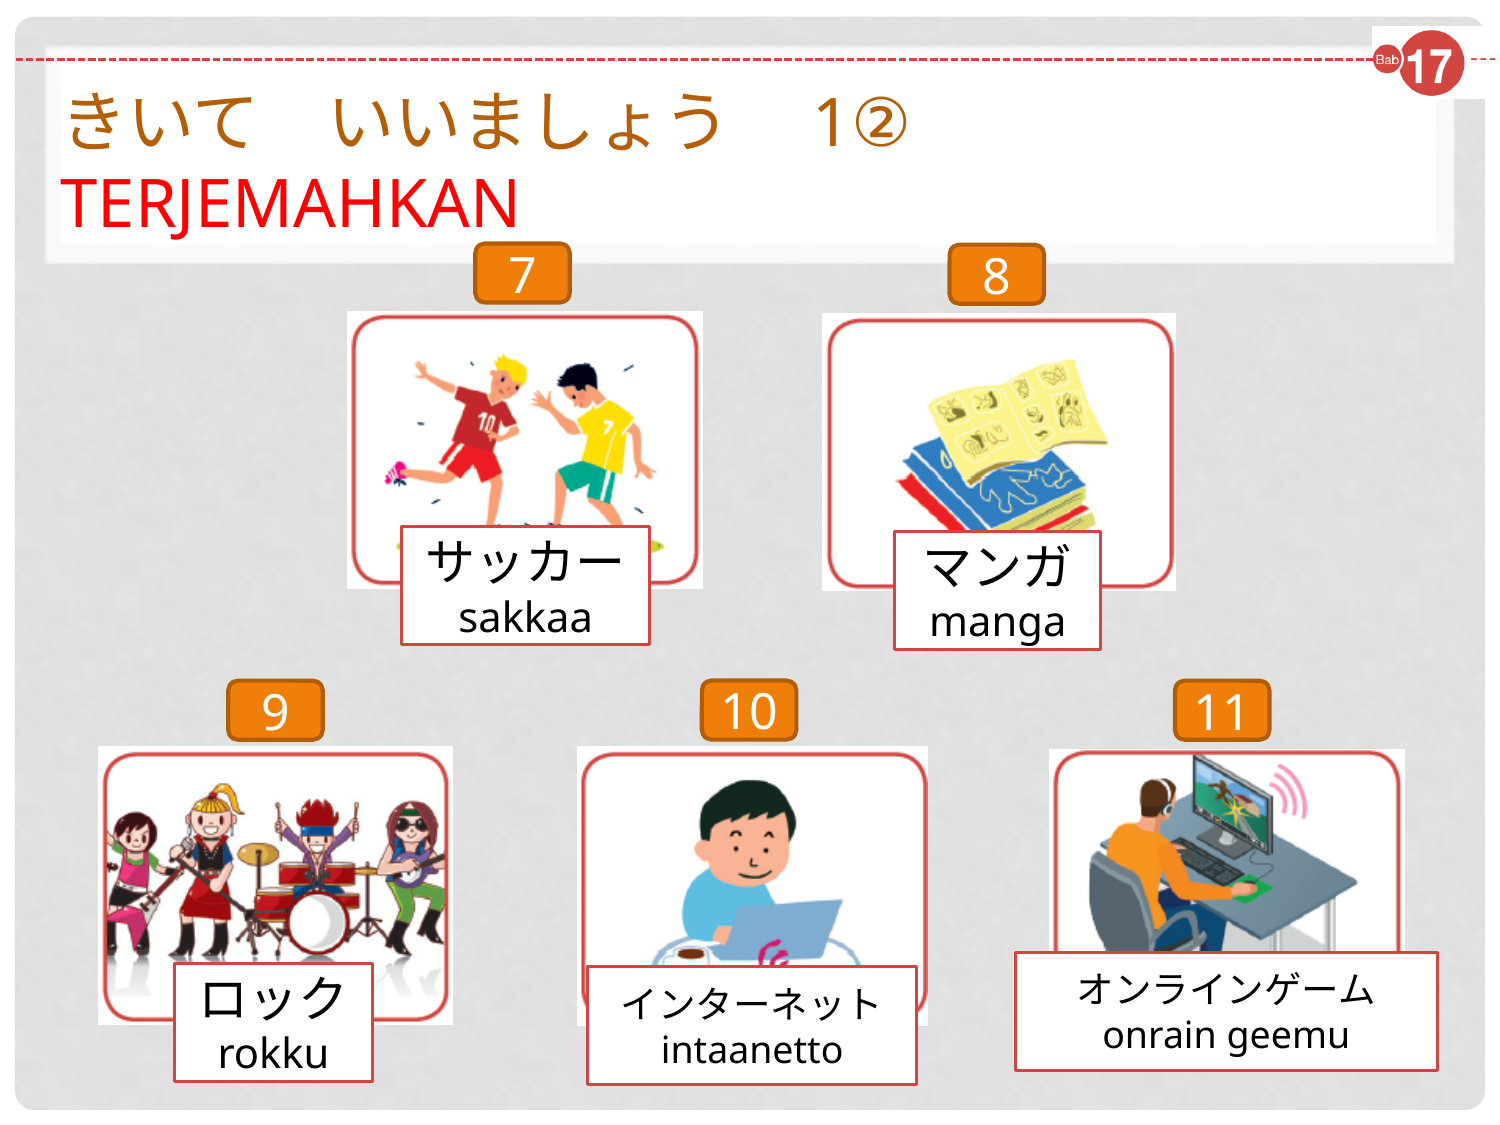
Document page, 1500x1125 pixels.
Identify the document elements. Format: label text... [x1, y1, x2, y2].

picture [98, 745, 454, 1025]
text_box ロック rokku [173, 1025, 374, 1083]
text_box 11 [1172, 678, 1272, 742]
text_box サッカー sakkaa [400, 589, 652, 647]
text_box 9 [226, 678, 325, 742]
title きいて いいましょう 1② terjemahkan [45, 71, 1345, 249]
text_box オンラインゲーム onrain geemu [1013, 950, 1439, 1072]
picture [1372, 25, 1496, 99]
text_box 10 [699, 678, 799, 742]
picture [576, 745, 928, 1026]
picture [821, 313, 1176, 591]
picture [1049, 749, 1405, 1025]
text_box 8 [947, 242, 1047, 306]
text_box インターネット intaanetto [585, 1026, 919, 1087]
text_box マンガ manga [893, 591, 1103, 651]
text_box 7 [473, 241, 572, 305]
picture [347, 311, 703, 589]
